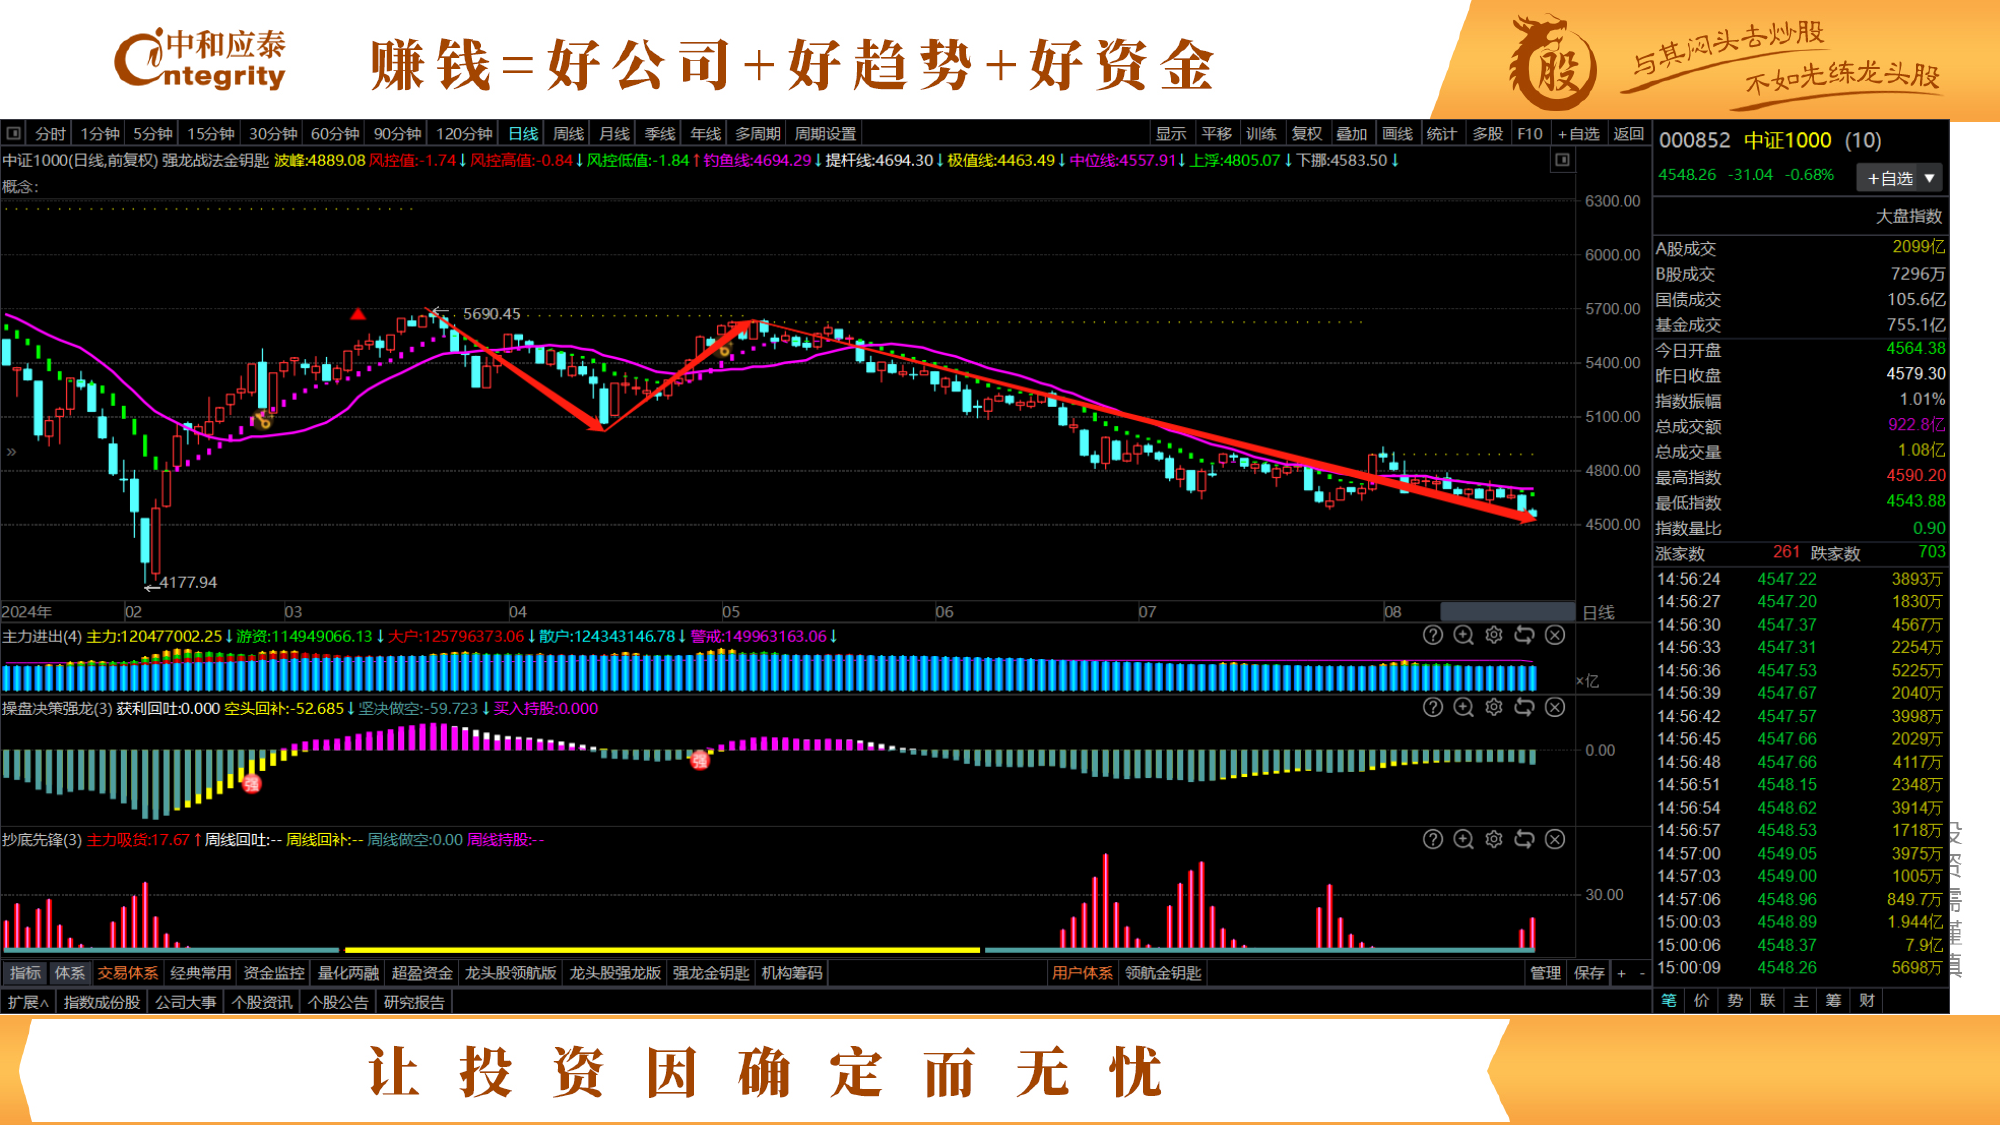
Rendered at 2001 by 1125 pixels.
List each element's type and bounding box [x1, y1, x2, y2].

list [0, 119, 1950, 1014]
picture [0, 0, 2000, 1125]
